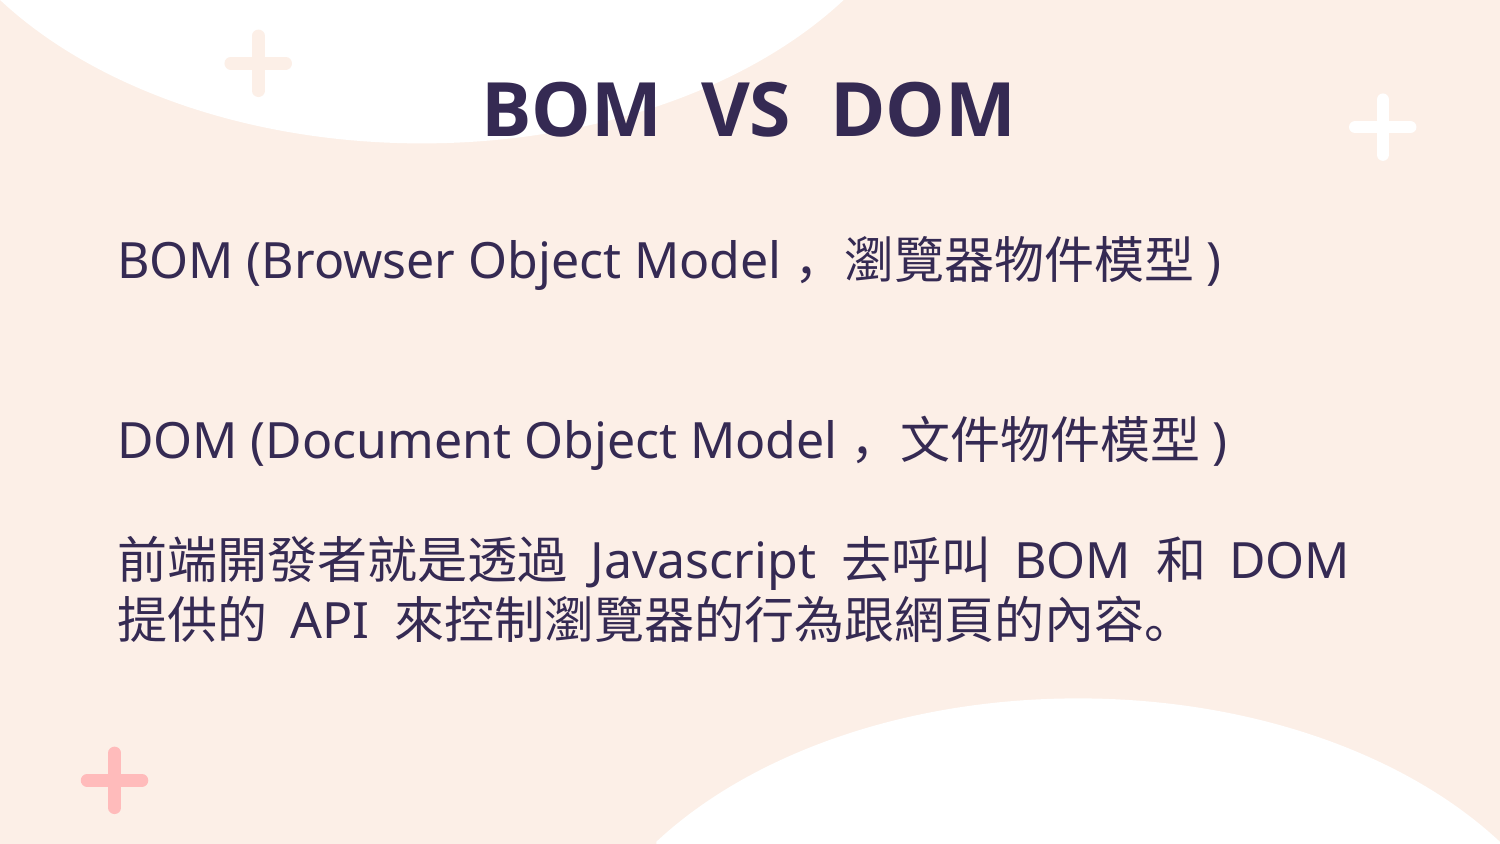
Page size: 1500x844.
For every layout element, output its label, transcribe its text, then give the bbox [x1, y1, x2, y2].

title BOM VS DOM [115, 67, 1383, 163]
list BOM (Browser Object Model，瀏覽器物件模型) DOM (Document Object Model，文件物件模型) 前端開發者就是透過 Javascript 去呼叫 BOM 和 DOM 提供的 API 來控制瀏覽器的行為跟網頁的內容。 [117, 163, 1383, 759]
